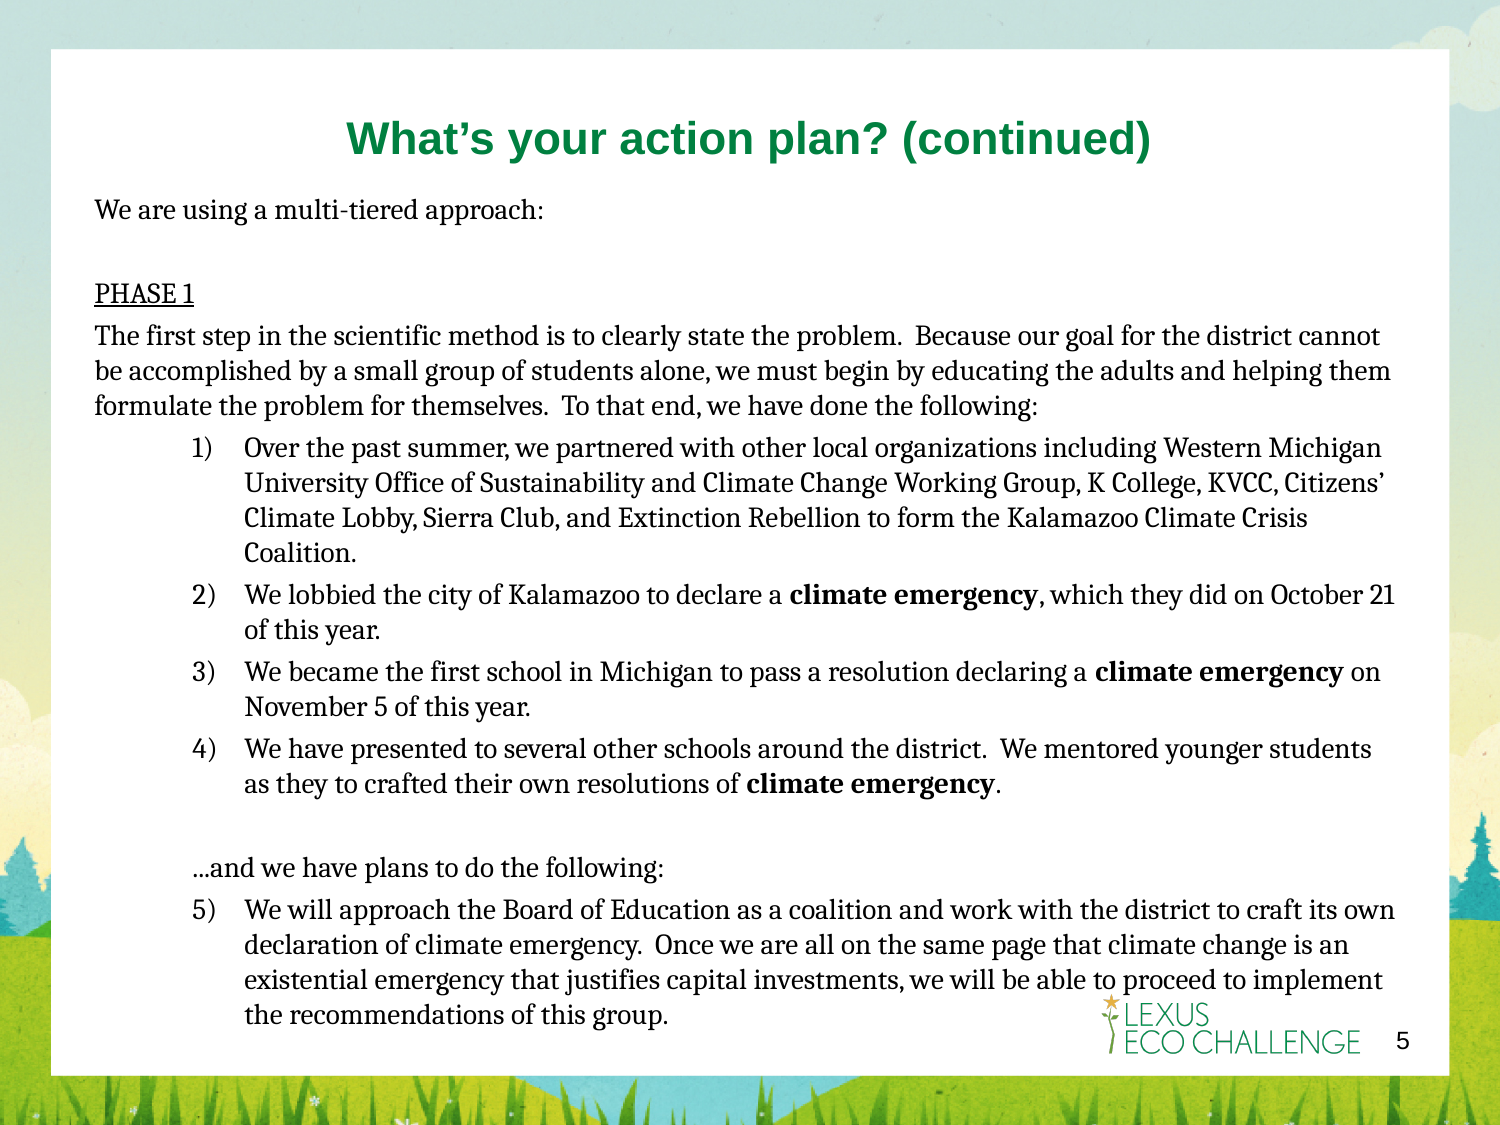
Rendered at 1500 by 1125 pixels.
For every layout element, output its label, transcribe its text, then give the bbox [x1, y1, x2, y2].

picture [0, 0, 1500, 1125]
title What’s your action plan? (continued) [51, 48, 1448, 225]
text_box 5 [1074, 1017, 1425, 1106]
list We are using a multi-tiered approach: PHASE 1 The first step in the scientific method is to clearly state the problem. Because our goal for the district cannot be accomplished by a small group of students alone, we must begin by educating the adults and helping them formulate the problem for themselves. To that end, we have done the following: Over the past summer, we partnered with other local organizations including Western Michigan University Office of Sustainability and Climate Change Working Group, K College, KVCC, Citizens’ Climate Lobby, Sierra Club, and Extinction Rebellion to form the Kalamazoo Climate Crisis Coalition. We lobbied the city of Kalamazoo to declare a climate emergency, which they did on October 21 of this year. We became the first school in Michigan to pass a resolution declaring a climate emergency on November 5 of this year. We have presented to several other schools around the district. We mentored younger students as they to crafted their own resolutions of climate emergency. ...and we have plans to do the following: We will approach the Board of Education as a coalition and work with the district to craft its own declaration of climate emergency. Once we are all on the same page that climate change is an existential emergency that justifies capital investments, we will be able to proceed to implement the recommendations of this group. [79, 182, 1420, 990]
